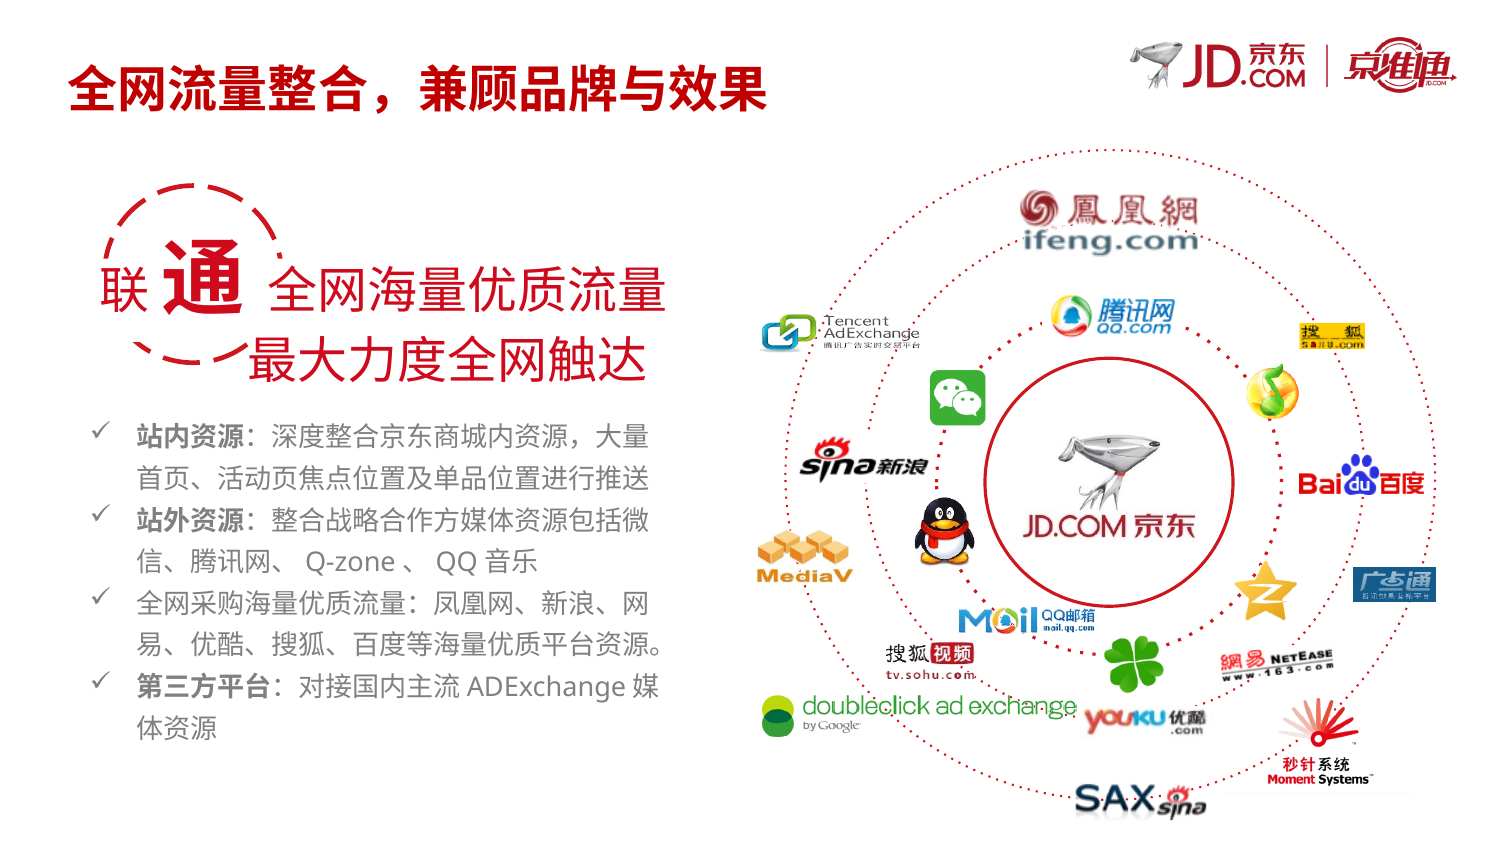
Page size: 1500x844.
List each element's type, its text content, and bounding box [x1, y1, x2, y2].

picture [762, 695, 1077, 737]
picture [1217, 690, 1424, 794]
text_box 联 通 全网海量优质流量 最大力度全网触达 [85, 201, 683, 397]
picture [1114, 30, 1471, 103]
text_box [759, 310, 1436, 836]
picture [1009, 185, 1203, 257]
text_box 站内资源：深度整合京东商城内资源，大量首页、活动页焦点位置及单品位置进行推送 站外资源：整合战略合作方媒体资源包括微信、腾讯网、Q-zone、QQ音乐 全网采购海量优质流量：凤凰网、新浪、网易、优酷、搜狐、百度等海量优质平台资源。 第三方平台：对接国内主流ADExchange媒体资源 [74, 402, 691, 752]
text_box [830, 149, 1391, 310]
text_box 全网流量整合，兼顾品牌与效果 [53, 20, 1077, 126]
picture [1220, 647, 1333, 675]
picture [799, 435, 929, 483]
picture [881, 629, 978, 684]
picture [749, 509, 859, 618]
picture [1080, 706, 1214, 739]
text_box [83, 185, 313, 363]
picture [1042, 286, 1181, 310]
picture [1299, 323, 1365, 349]
